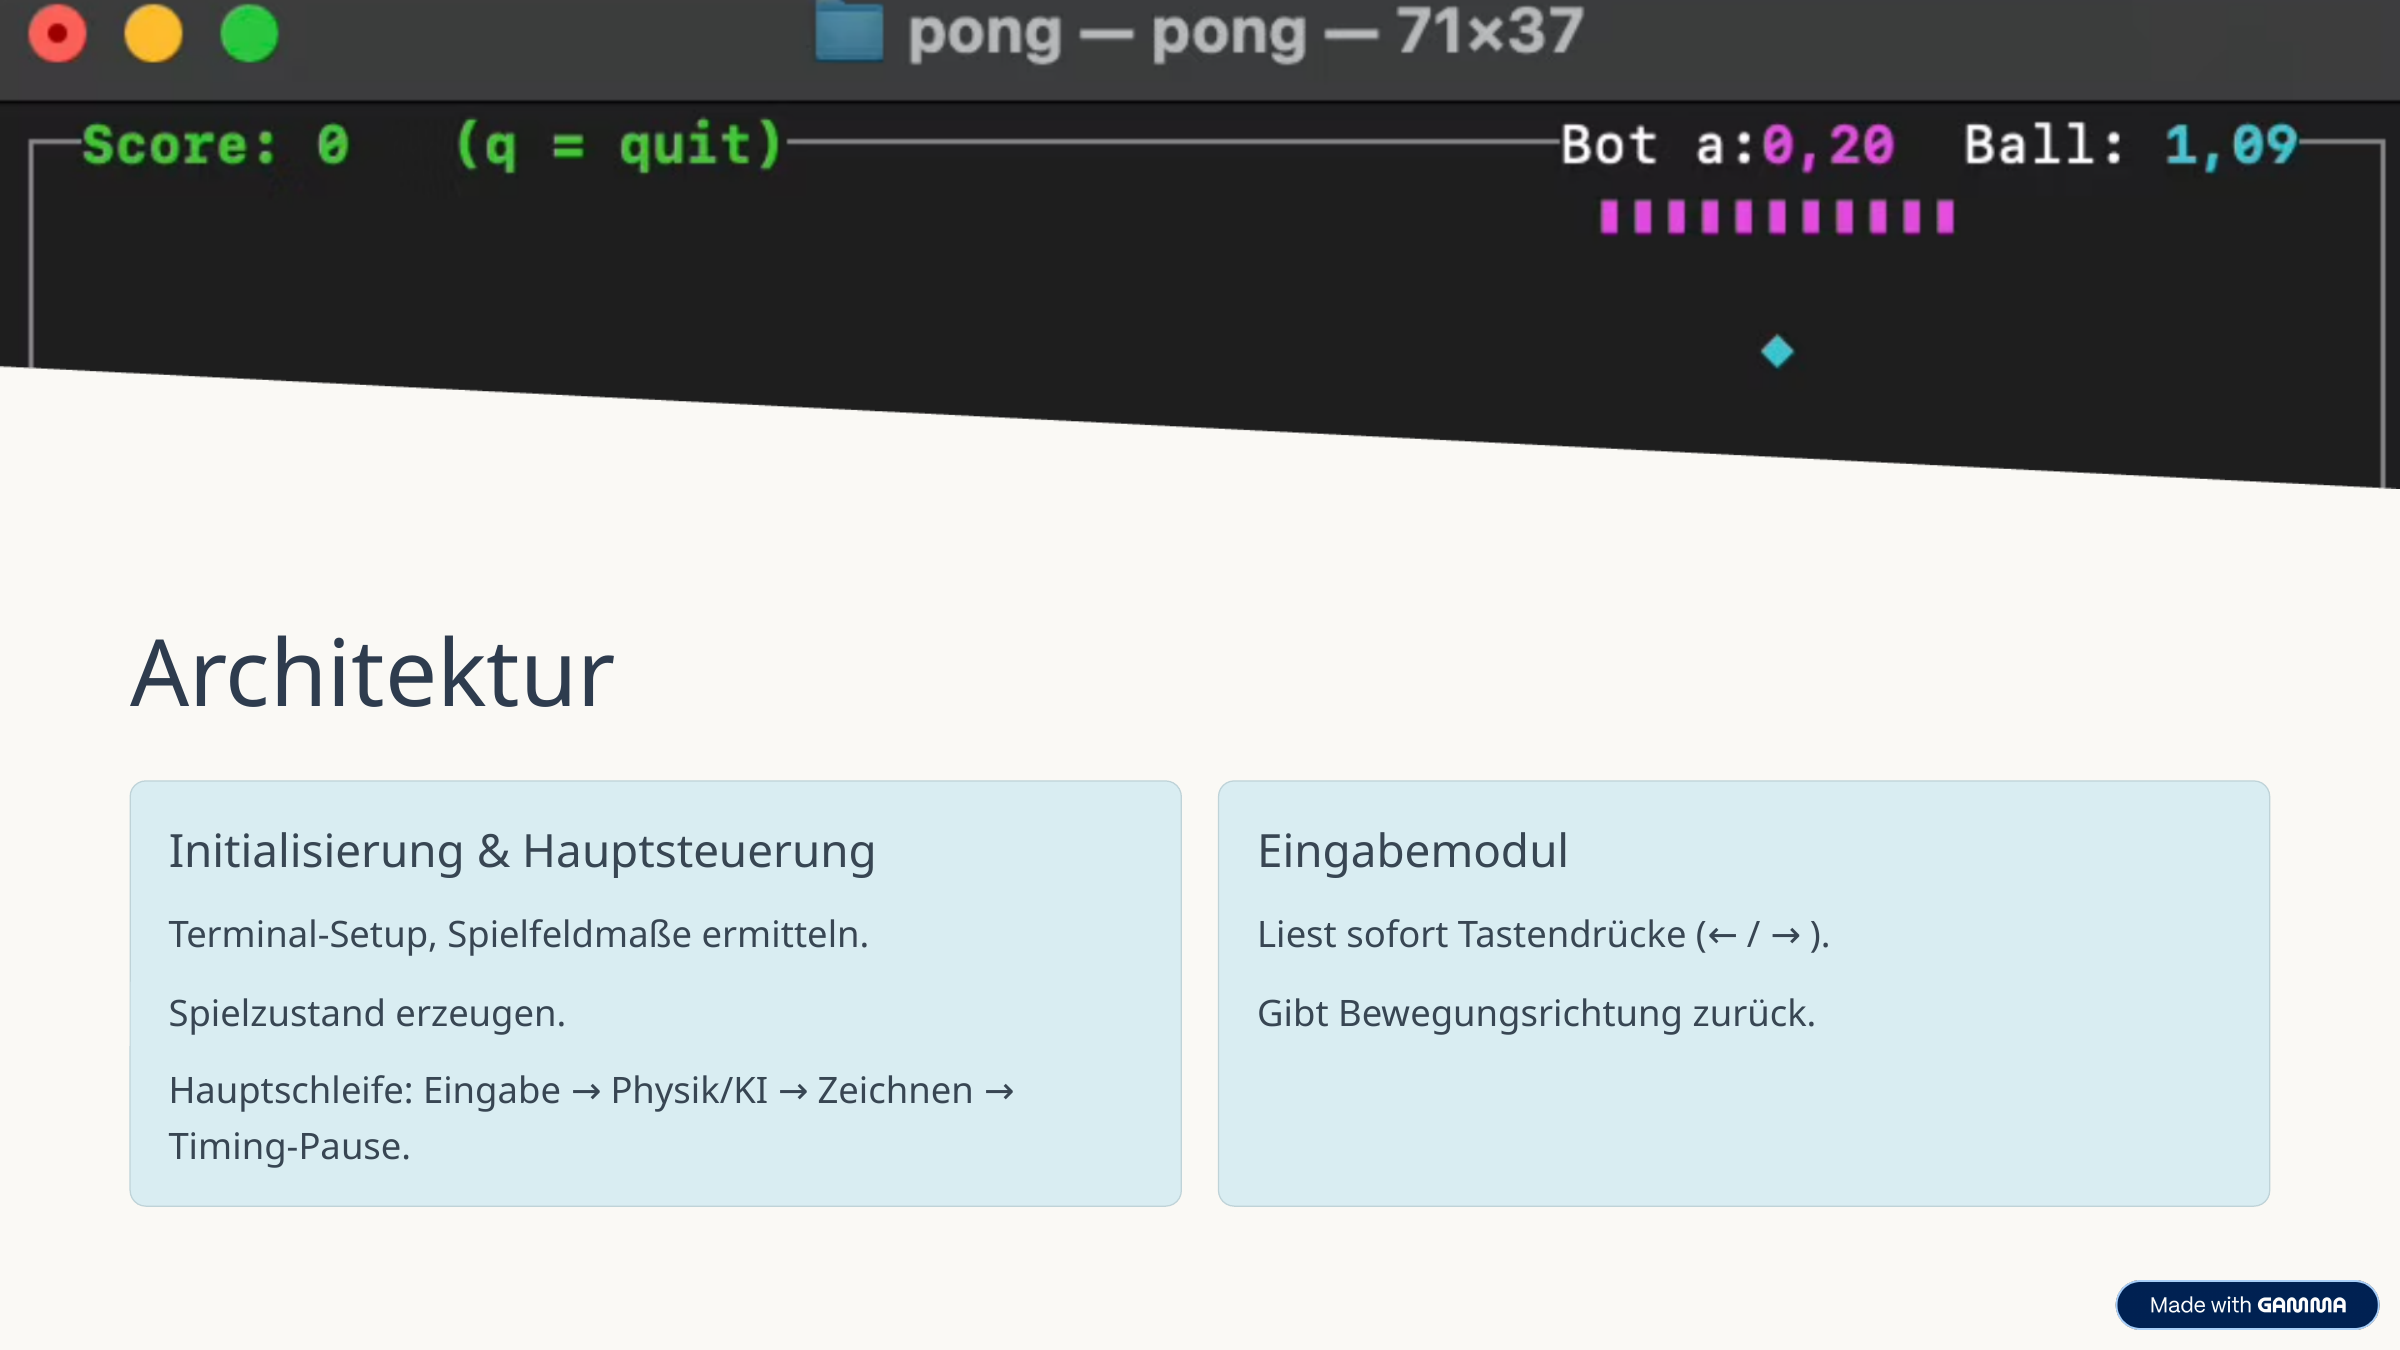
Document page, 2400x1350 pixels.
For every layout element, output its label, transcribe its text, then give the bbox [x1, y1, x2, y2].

picture [2106, 1271, 2389, 1339]
text_box Initialisierung & Hauptsteuerung [168, 819, 844, 878]
text_box Liest sofort Tastendrücke (← / → ). [1256, 899, 2232, 956]
text_box Spielzustand erzeugen. [168, 978, 1143, 1034]
text_box Gibt Bewegungsrichtung zurück. [1256, 978, 2232, 1034]
text_box Architektur [130, 608, 1061, 726]
text_box Hauptschleife: Eingabe → Physik/KI → Zeichnen → Timing-Pause. [168, 1056, 1143, 1168]
text_box Eingabemodul [1256, 819, 1891, 878]
text_box Terminal-Setup, Spielfeldmaße ermitteln. [168, 899, 1143, 956]
picture [0, 0, 2400, 489]
text_box [1218, 780, 2270, 1207]
text_box [130, 780, 1182, 1207]
